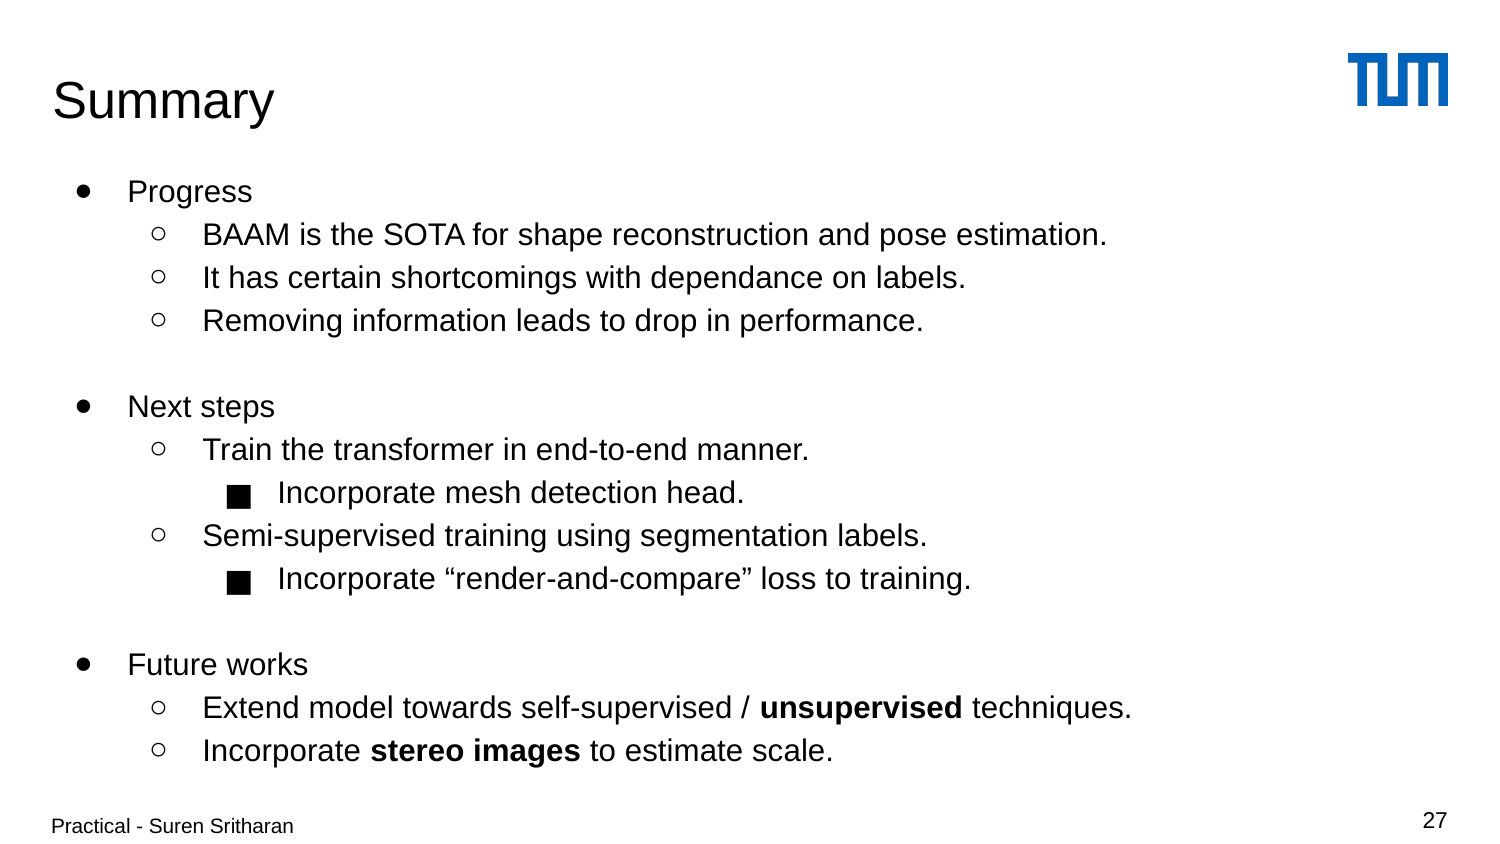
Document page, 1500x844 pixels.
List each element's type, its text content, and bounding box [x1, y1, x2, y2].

slide_number ‹#› [1112, 796, 1448, 842]
title Summary [52, 48, 1449, 165]
footer Practical - Suren Sritharan [51, 796, 1112, 842]
list Progress BAAM is the SOTA for shape reconstruction and pose estimation. It has certain shortcomings with dependance on labels. Removing information leads to drop in performance. Next steps Train the transformer in end-to-end manner. Incorporate mesh detection head. Semi-supervised training using segmentation labels. Incorporate “render-and-compare” loss to training. Future works Extend model towards self-supervised / unsupervised techniques. Incorporate stereo images to estimate scale. [52, 165, 1449, 746]
